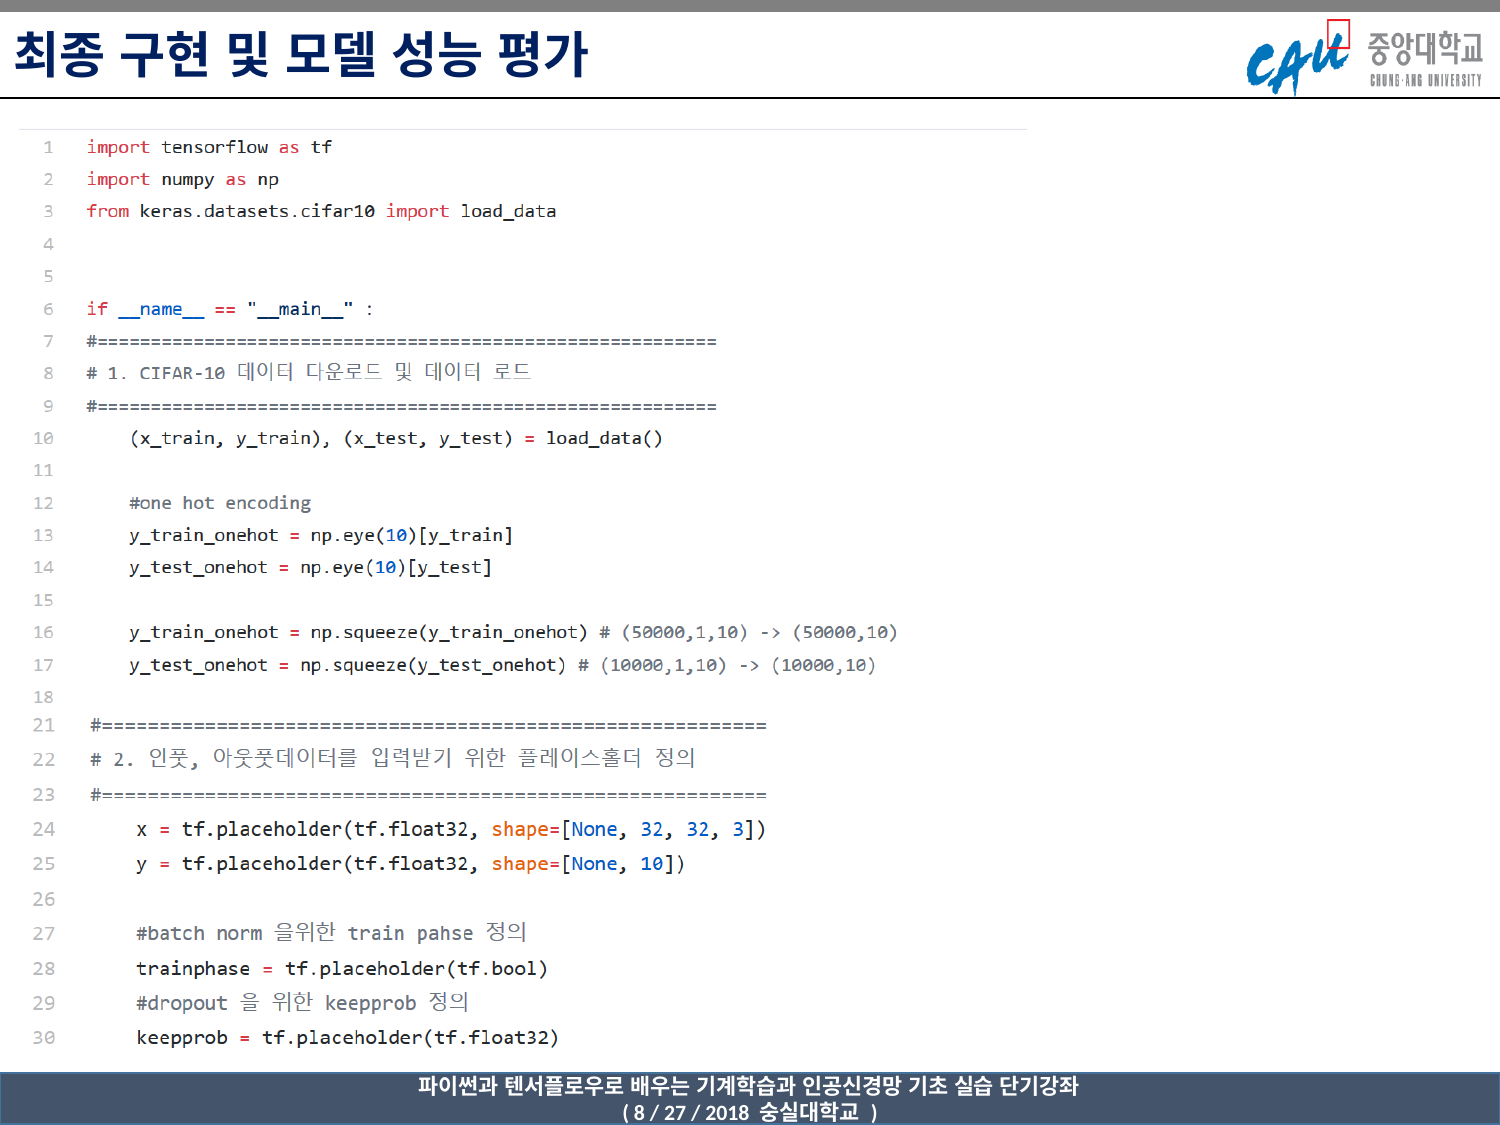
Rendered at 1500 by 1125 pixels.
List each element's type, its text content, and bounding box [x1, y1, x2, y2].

picture [1227, 5, 1500, 110]
picture [11, 128, 1027, 1060]
text_box 최종 구현 및 모델 성능 평가 [0, 4, 1173, 103]
